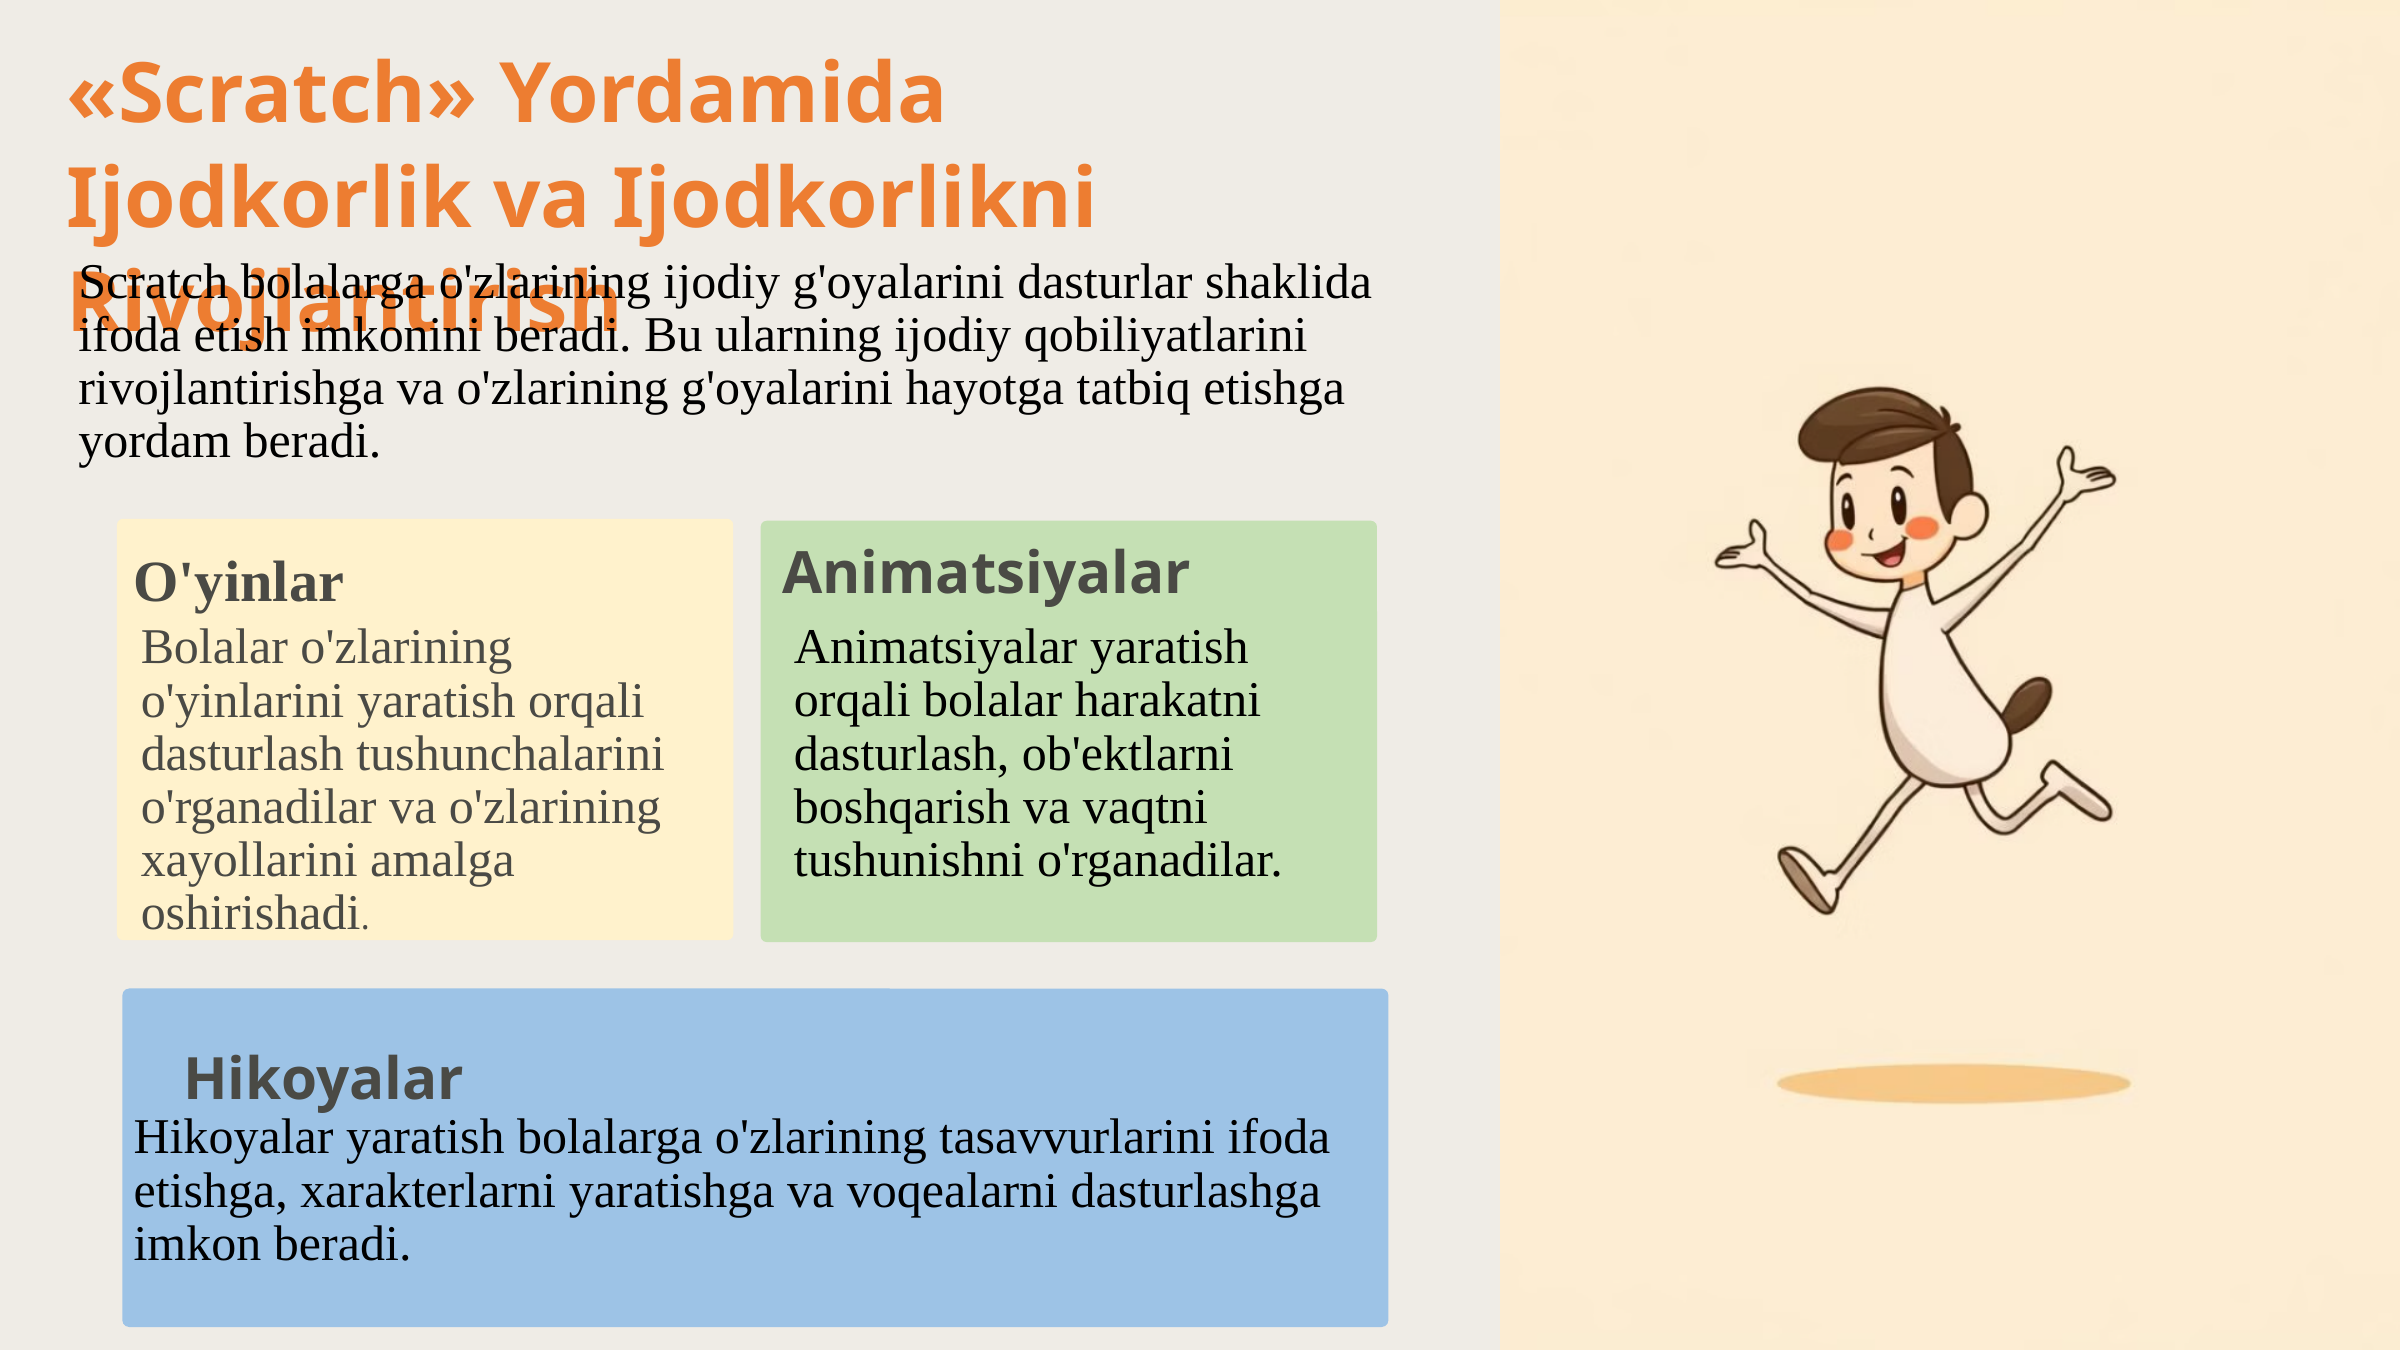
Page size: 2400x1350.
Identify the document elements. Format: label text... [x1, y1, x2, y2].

text_box [122, 988, 1389, 1328]
text_box Animatsiyalar yaratish orqali bolalar harakatni dasturlash, ob'ektlarni boshqarish va vaqtni tushunishni o'rganadilar. [794, 620, 1344, 835]
text_box Animatsiyalar [782, 553, 1201, 606]
text_box [760, 520, 1378, 943]
text_box [116, 518, 734, 941]
text_box Hikoyalar yaratish bolalarga o'zlarining tasavvurlarini ifoda etishga, xarakterlarni yaratishga va voqealarni dasturlashga imkon beradi. [133, 1110, 1333, 1218]
text_box Bolalar o'zlarining o'yinlarini yaratish orqali dasturlash tushunchalarini o'rganadilar va o'zlarining xayollarini amalga oshirishadi. [140, 620, 691, 835]
text_box O'yinlar [133, 561, 552, 614]
text_box Hikoyalar [183, 1058, 601, 1110]
text_box Scratch bolalarga o'zlarining ijodiy g'oyalarini dasturlar shaklida ifoda etish imkonini beradi. Bu ularning ijodiy qobiliyatlarini rivojlantirishga va o'zlarining g'oyalarini hayotga tatbiq etishga yordam beradi. [78, 255, 1417, 416]
picture [1499, 0, 2400, 1350]
text_box «Scratch» Yordamida Ijodkorlik va Ijodkorlikni Rivojlantirish [66, 35, 1333, 245]
